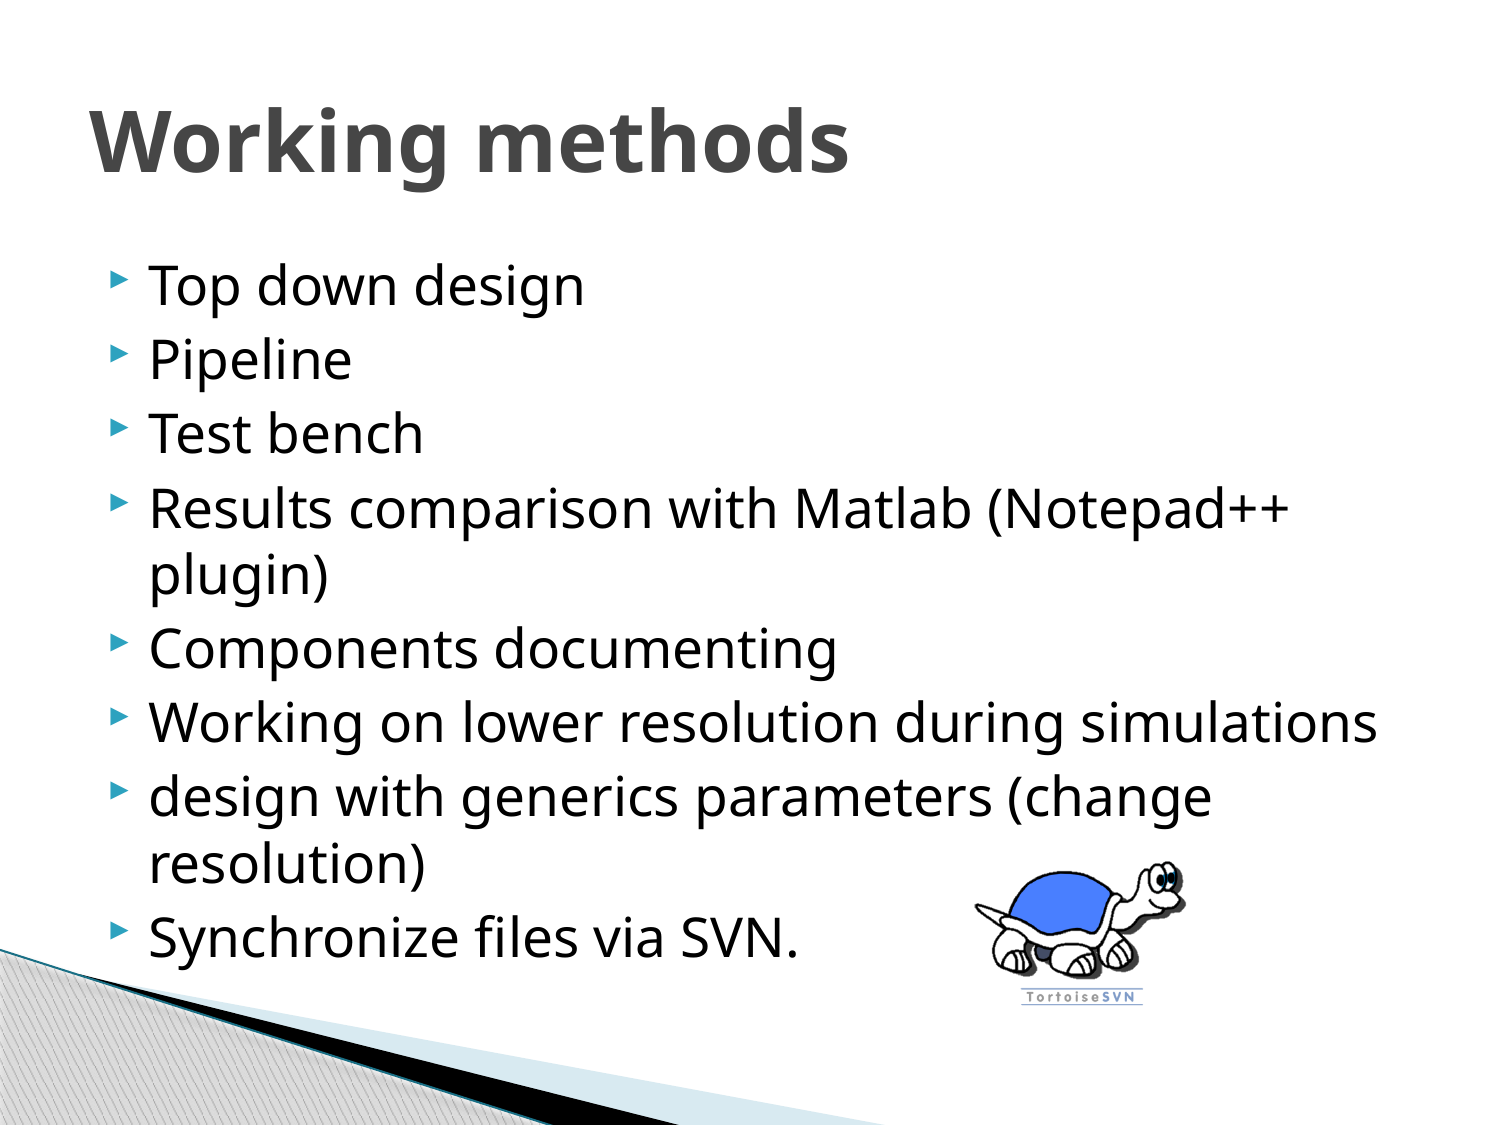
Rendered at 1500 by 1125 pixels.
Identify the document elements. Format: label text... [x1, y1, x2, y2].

picture [974, 857, 1188, 1018]
list Top down design Pipeline Test bench Results comparison with Matlab (Notepad++ plugin) Components documenting Working on lower resolution during simulations design with generics parameters (change resolution) Synchronize files via SVN. [75, 243, 1425, 986]
title Working methods [75, 45, 1425, 233]
